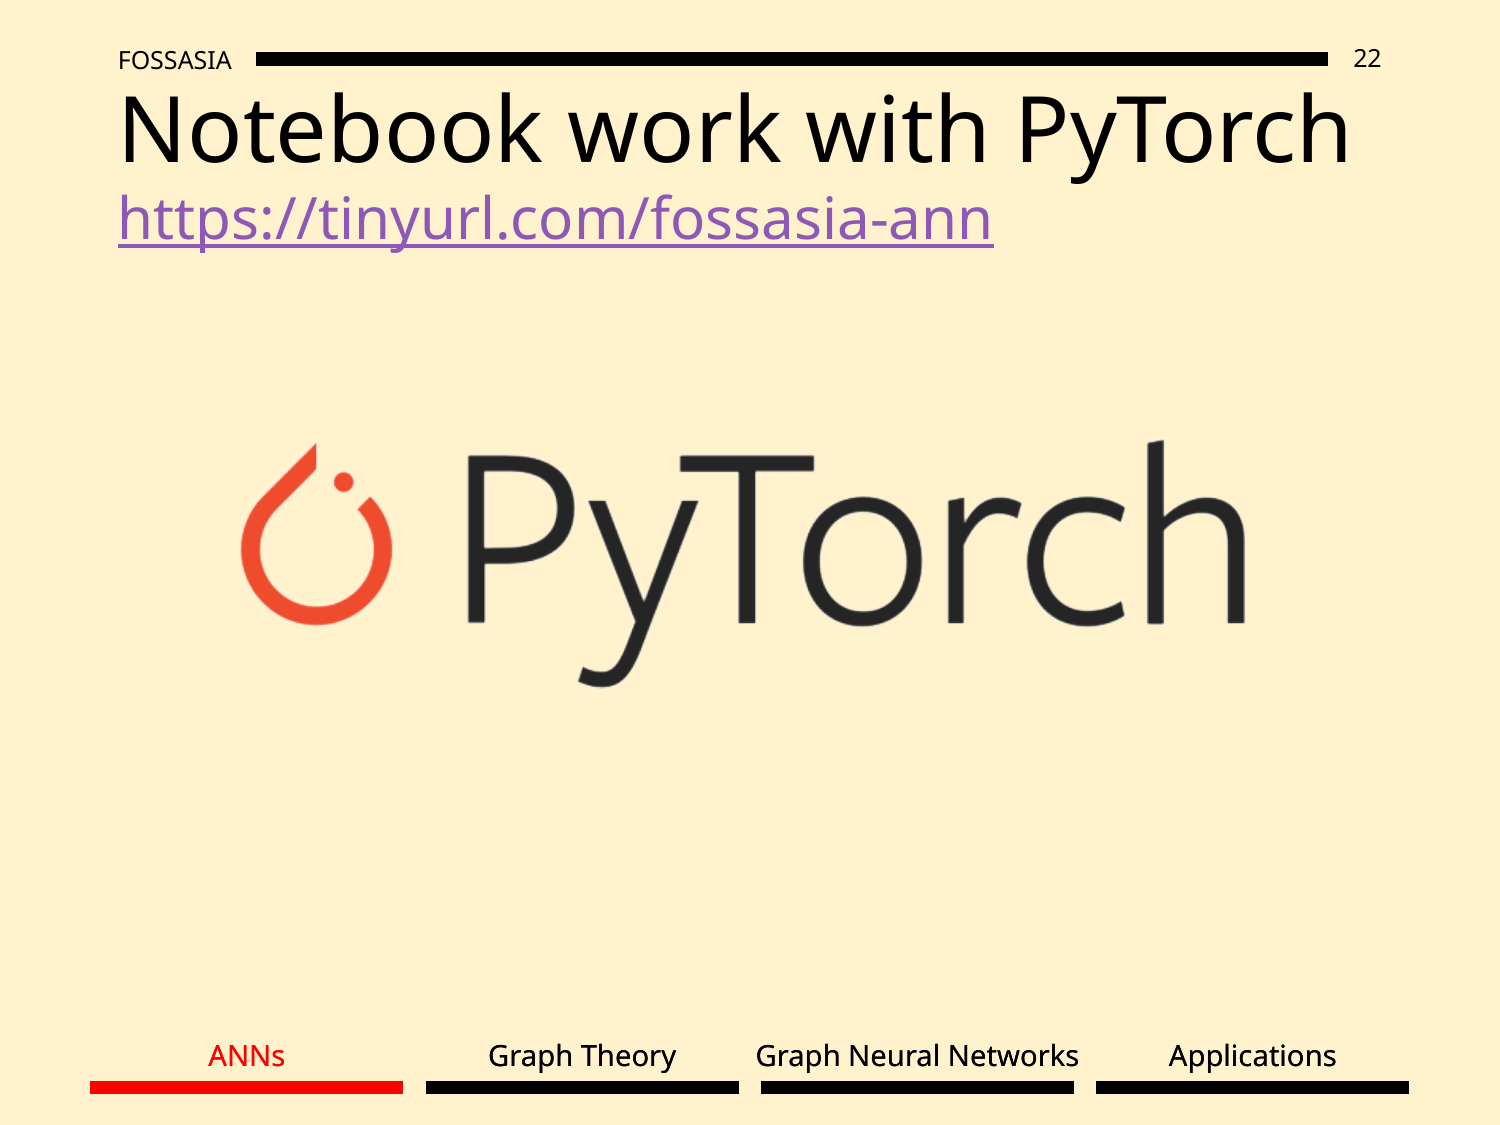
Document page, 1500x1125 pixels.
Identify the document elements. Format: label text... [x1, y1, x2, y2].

title Notebook work with PyTorch https://tinyurl.com/fossasia-ann [103, 59, 1397, 278]
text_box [90, 1029, 1410, 1088]
picture [239, 439, 1247, 689]
